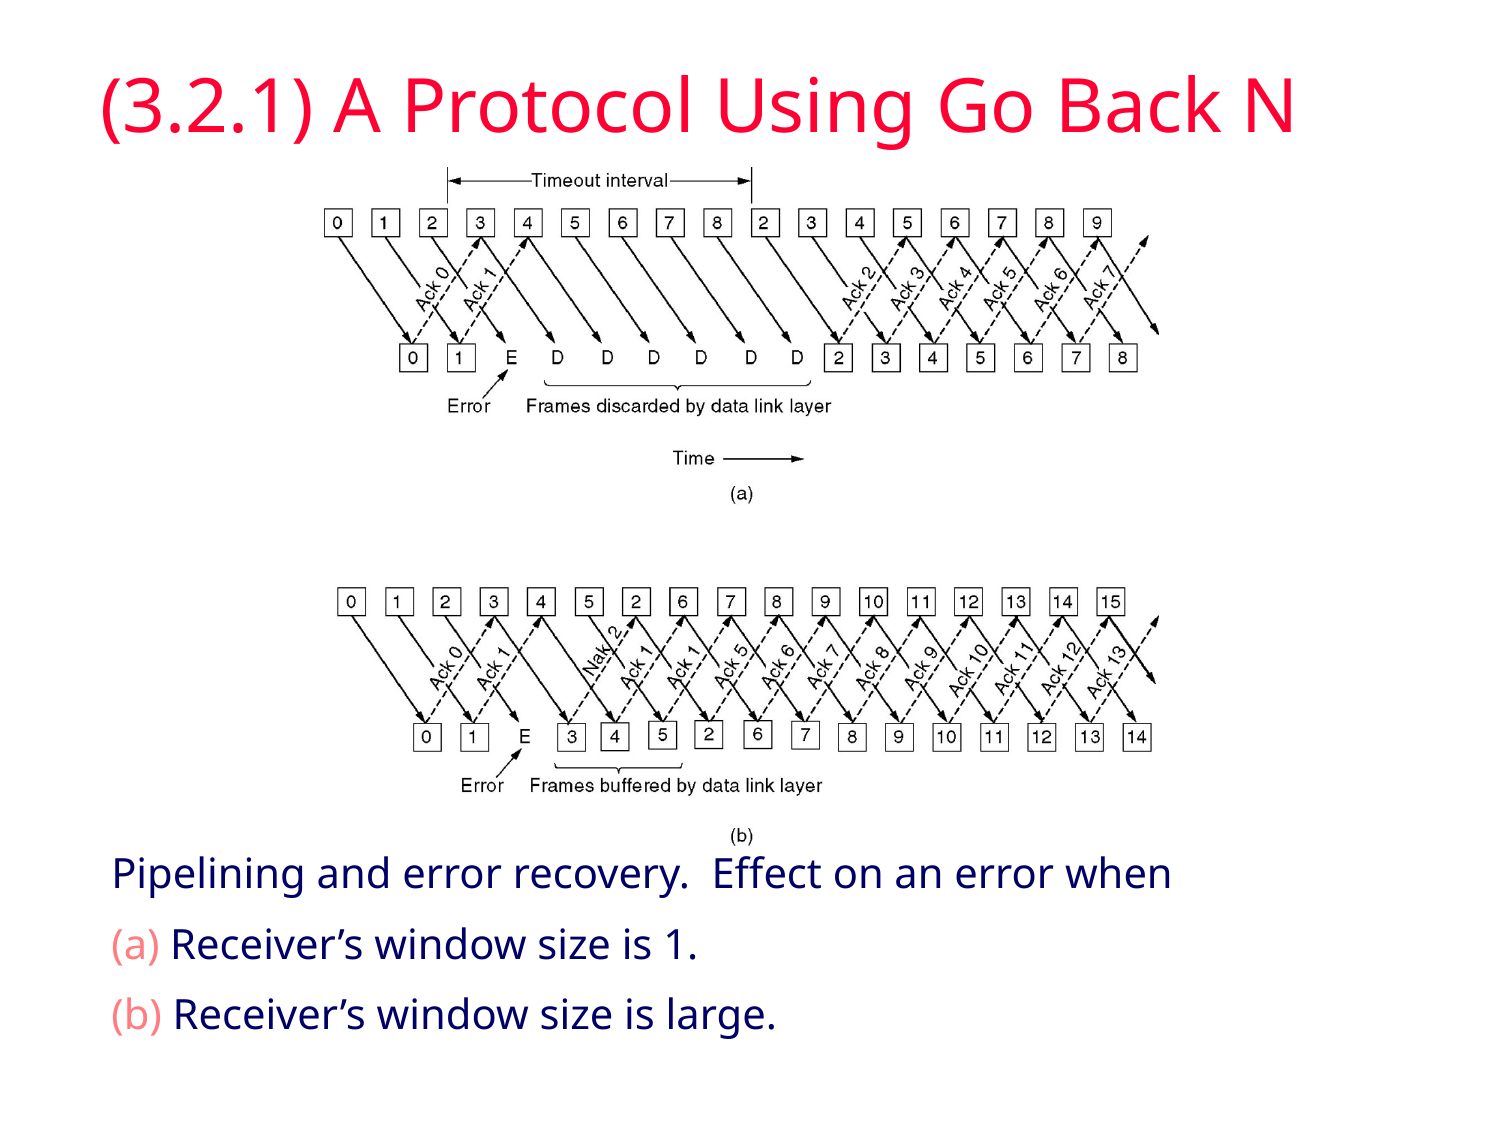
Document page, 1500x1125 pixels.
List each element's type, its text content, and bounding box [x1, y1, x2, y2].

list Pipelining and error recovery. Effect on an error when (a) Receiver’s window size is 1. (b) Receiver’s window size is large. [96, 839, 1469, 1102]
title (3.2.1) A Protocol Using Go Back N [85, 0, 1430, 206]
picture [312, 167, 1159, 847]
